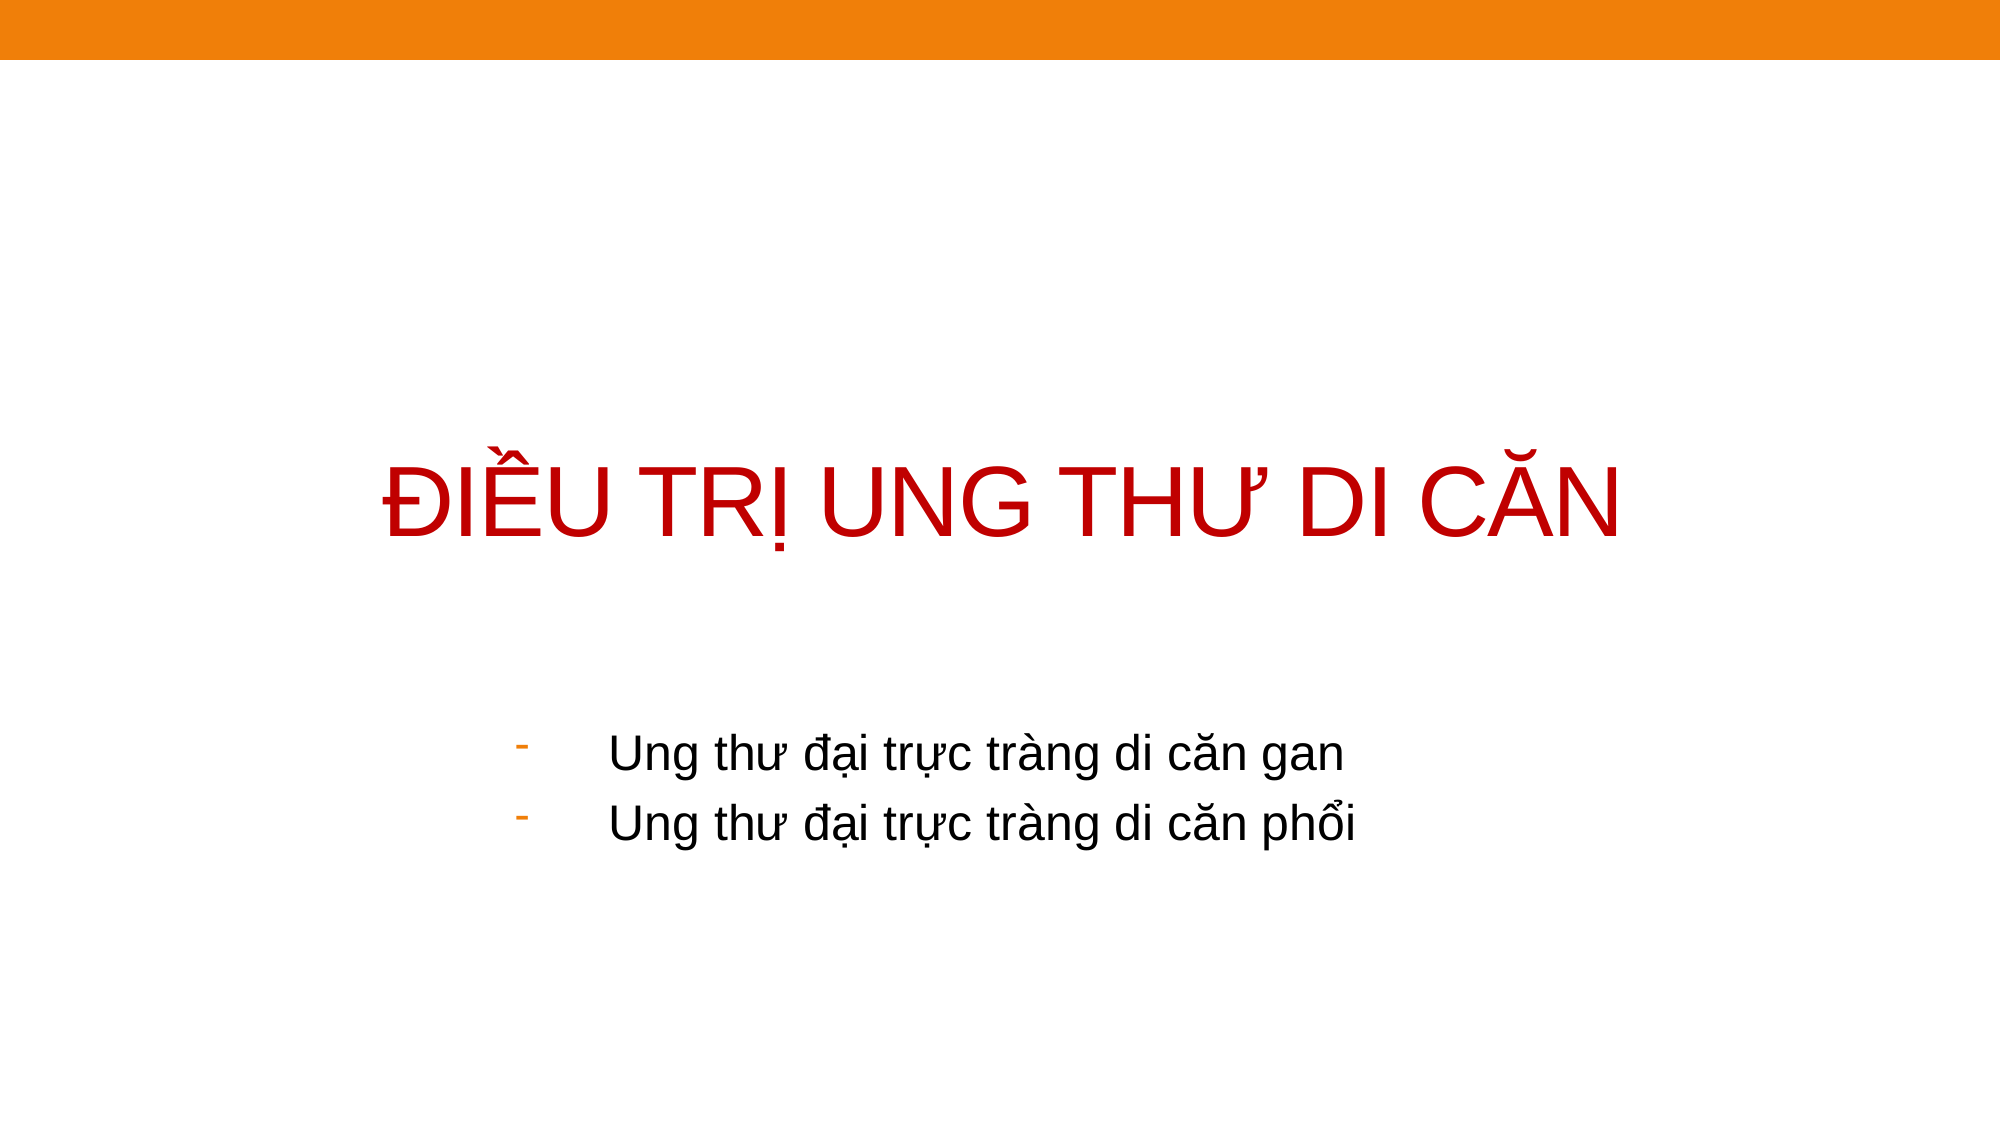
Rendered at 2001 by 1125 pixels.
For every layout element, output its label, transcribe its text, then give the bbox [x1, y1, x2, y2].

text_box Ung thư đại trực tràng di căn gan Ung thư đại trực tràng di căn phổi [499, 712, 1805, 1055]
title ĐIỀU TRỊ UNG THƯ DI CĂN [133, 399, 1900, 713]
